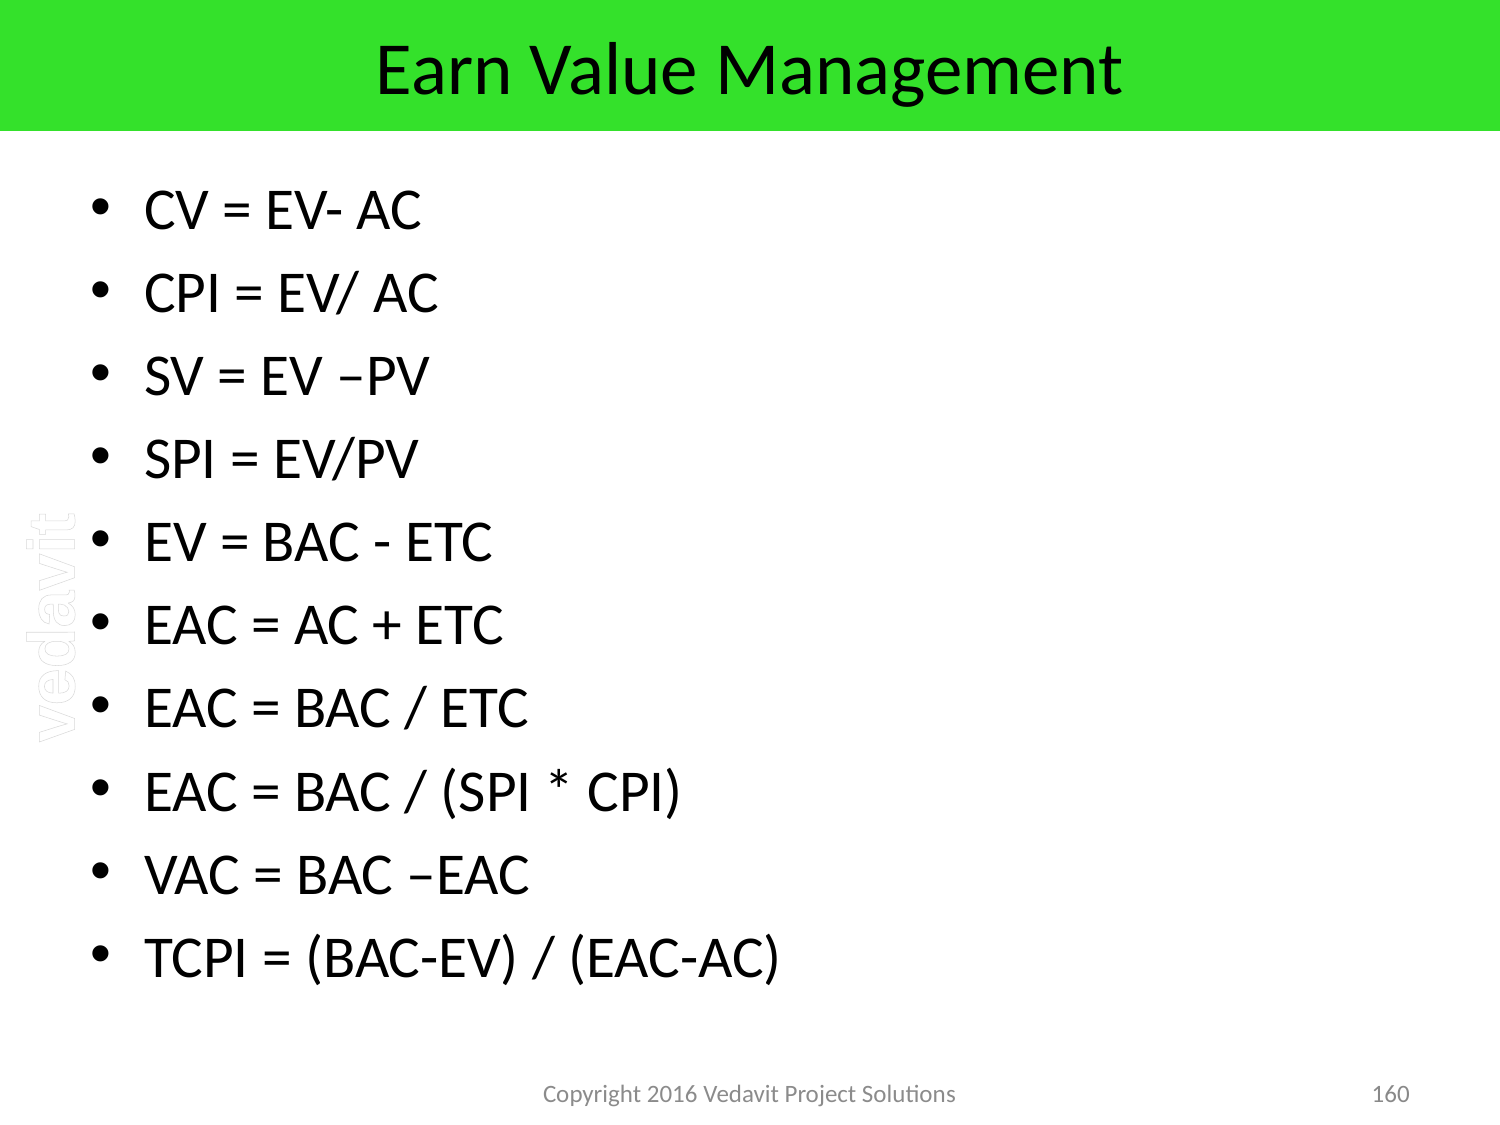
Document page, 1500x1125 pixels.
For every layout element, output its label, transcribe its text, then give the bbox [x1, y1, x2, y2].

slide_number 160 [1074, 1062, 1425, 1123]
list CV = EV- AC CPI = EV/ AC SV = EV –PV SPI = EV/PV EV = BAC - ETC EAC = AC + ETC EAC = BAC / ETC EAC = BAC / (SPI * CPI) VAC = BAC –EAC TCPI = (BAC-EV) / (EAC-AC) [75, 162, 1425, 1000]
footer Copyright 2016 Vedavit Project Solutions [512, 1062, 988, 1123]
title Earn Value Management [0, 0, 1500, 131]
